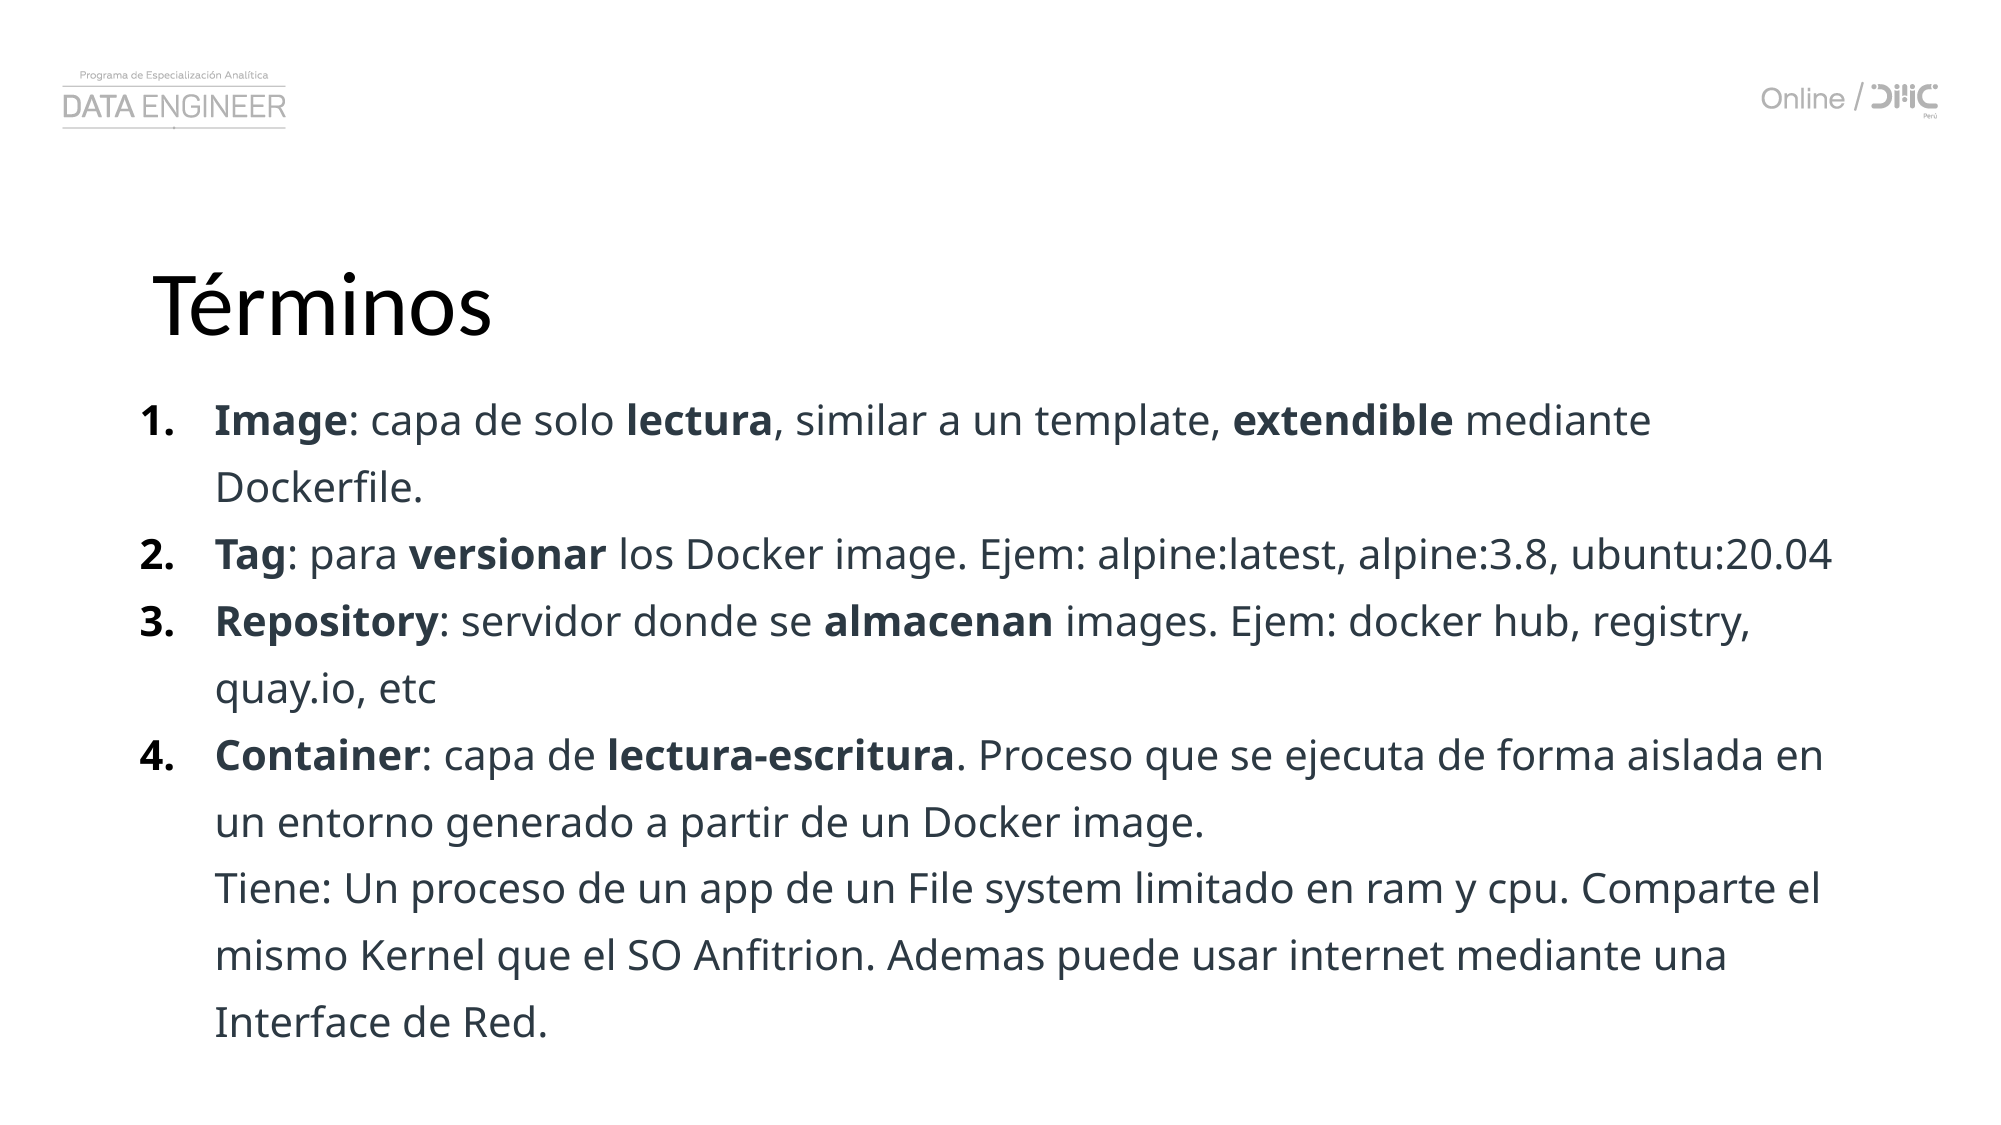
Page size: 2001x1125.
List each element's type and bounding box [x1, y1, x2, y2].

list [0, 0, 2000, 1125]
